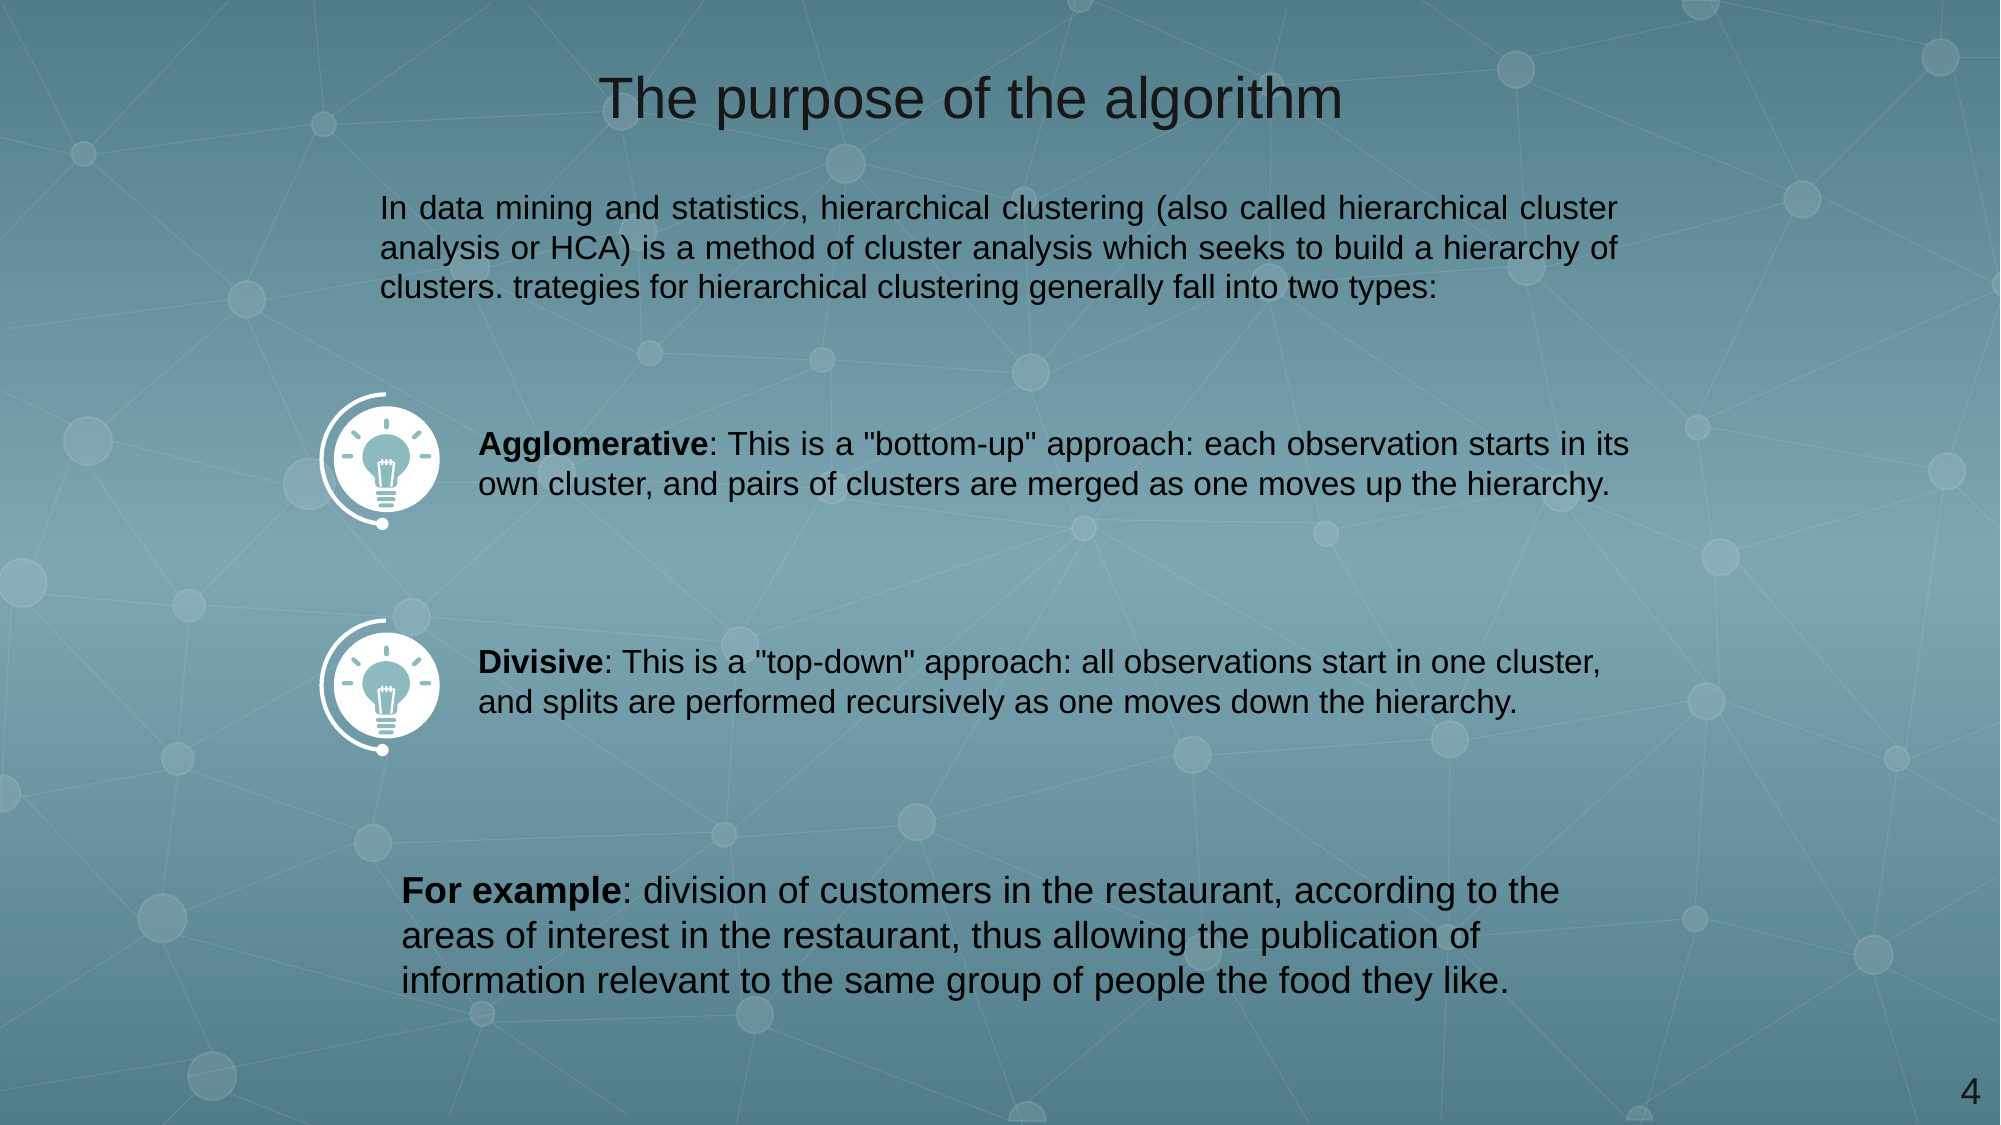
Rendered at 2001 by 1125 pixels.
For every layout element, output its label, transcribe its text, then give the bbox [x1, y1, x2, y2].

text_box In data mining and statistics, hierarchical clustering (also called hierarchical cluster analysis or HCA) is a method of cluster analysis which seeks to build a hierarchy of clusters. trategies for hierarchical clustering generally fall into two types: [364, 178, 1635, 313]
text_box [321, 394, 452, 525]
text_box The purpose of the algorithm [584, 52, 1382, 138]
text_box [321, 620, 452, 751]
text_box 4 [1945, 1059, 1996, 1119]
text_box For example: division of customers in the restaurant, according to the areas of interest in the restaurant, thus allowing the publication of information relevant to the same group of people the food they like. [386, 813, 1658, 1008]
text_box Agglomerative: This is a "bottom-up" approach: each observation starts in its own cluster, and pairs of clusters are merged as one moves up the hierarchy. [463, 415, 1647, 510]
text_box Divisive: This is a "top-down" approach: all observations start in one cluster, and splits are performed recursively as one moves down the hierarchy. [463, 632, 1632, 728]
